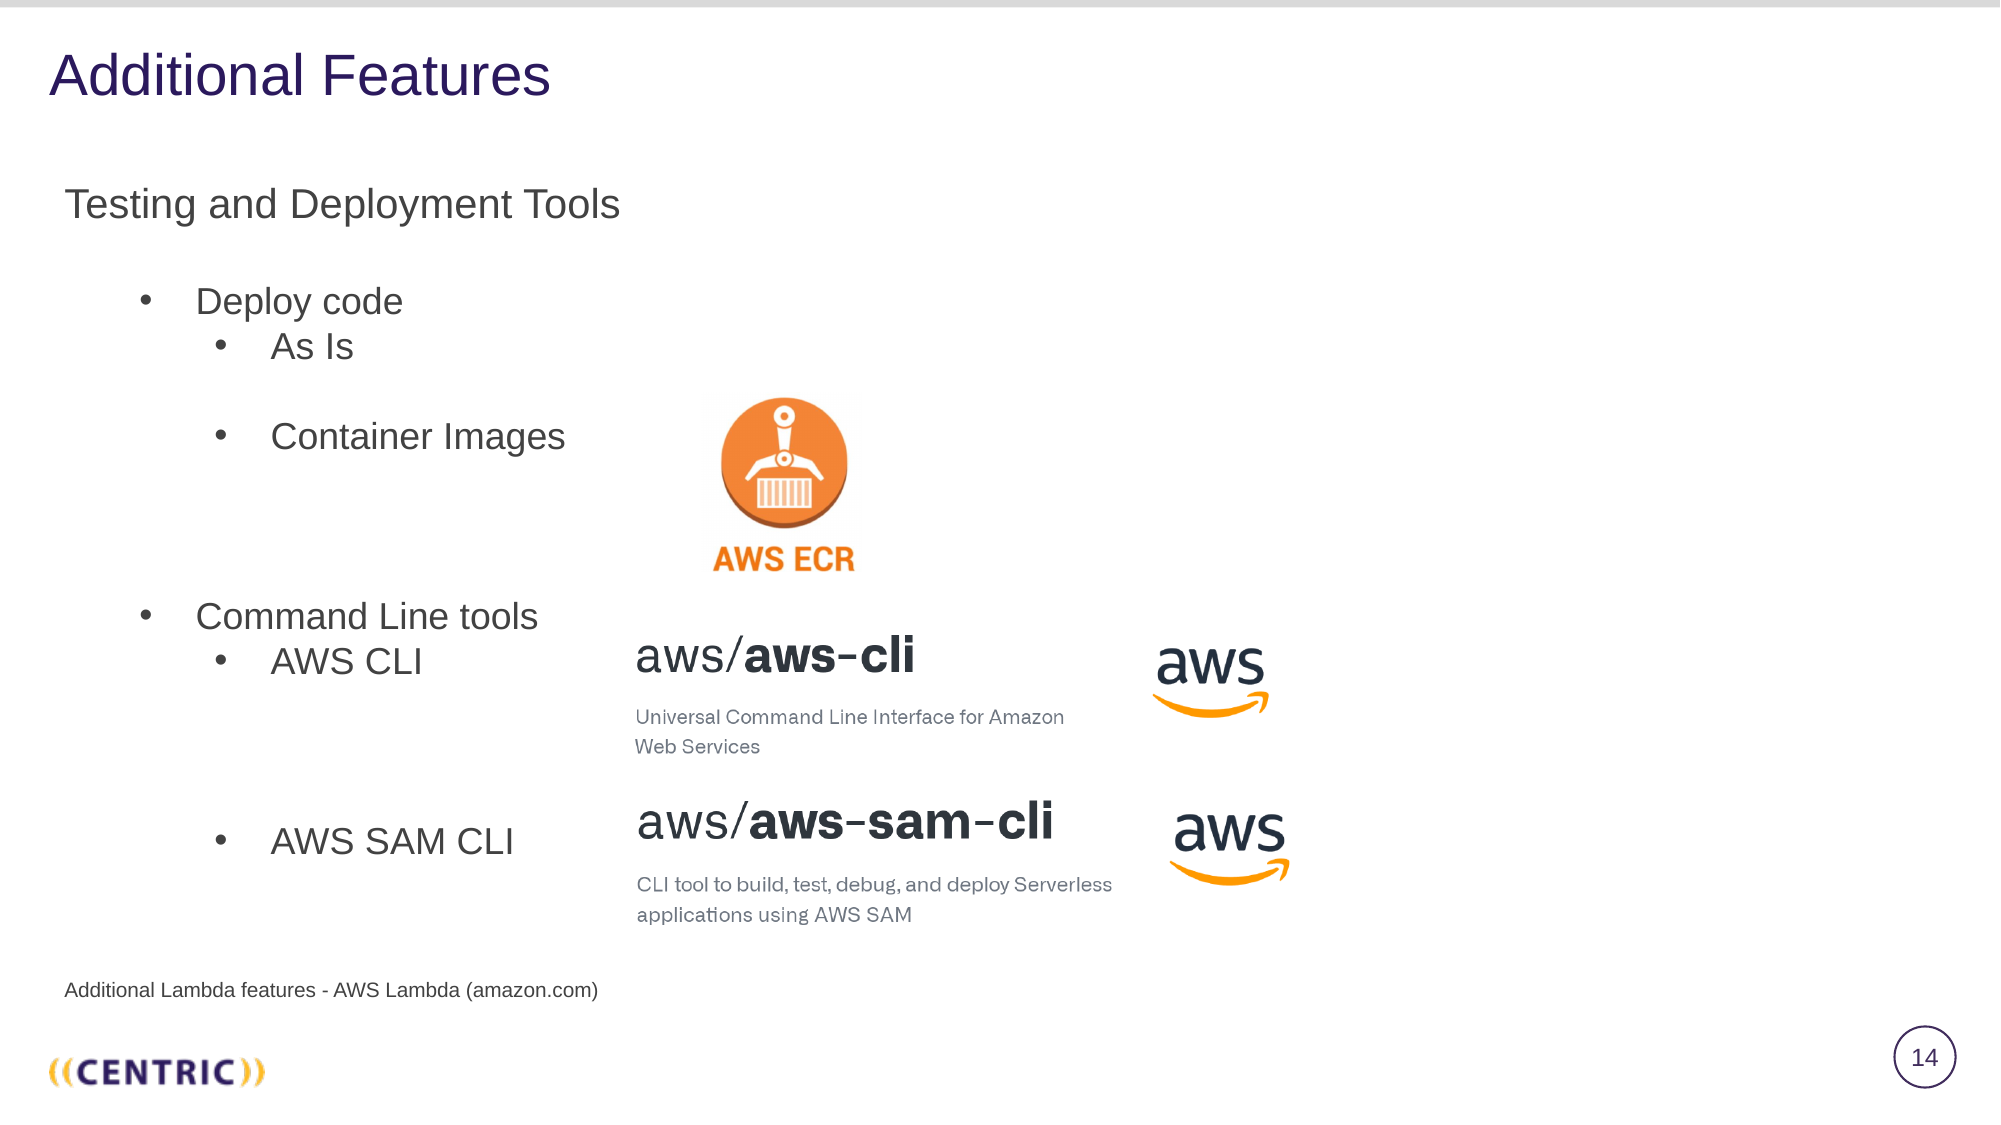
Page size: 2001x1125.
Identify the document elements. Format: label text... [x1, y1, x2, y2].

picture [620, 626, 1285, 766]
picture [701, 392, 862, 572]
picture [620, 792, 1298, 956]
title Additional Features [49, 37, 1950, 124]
text_box Testing and Deployment Tools Deploy code As Is Container Images Command Line tools AWS CLI AWS SAM CLI [49, 169, 904, 915]
text_box Additional Lambda features - AWS Lambda (amazon.com) [49, 969, 1050, 1009]
picture [49, 1057, 265, 1088]
